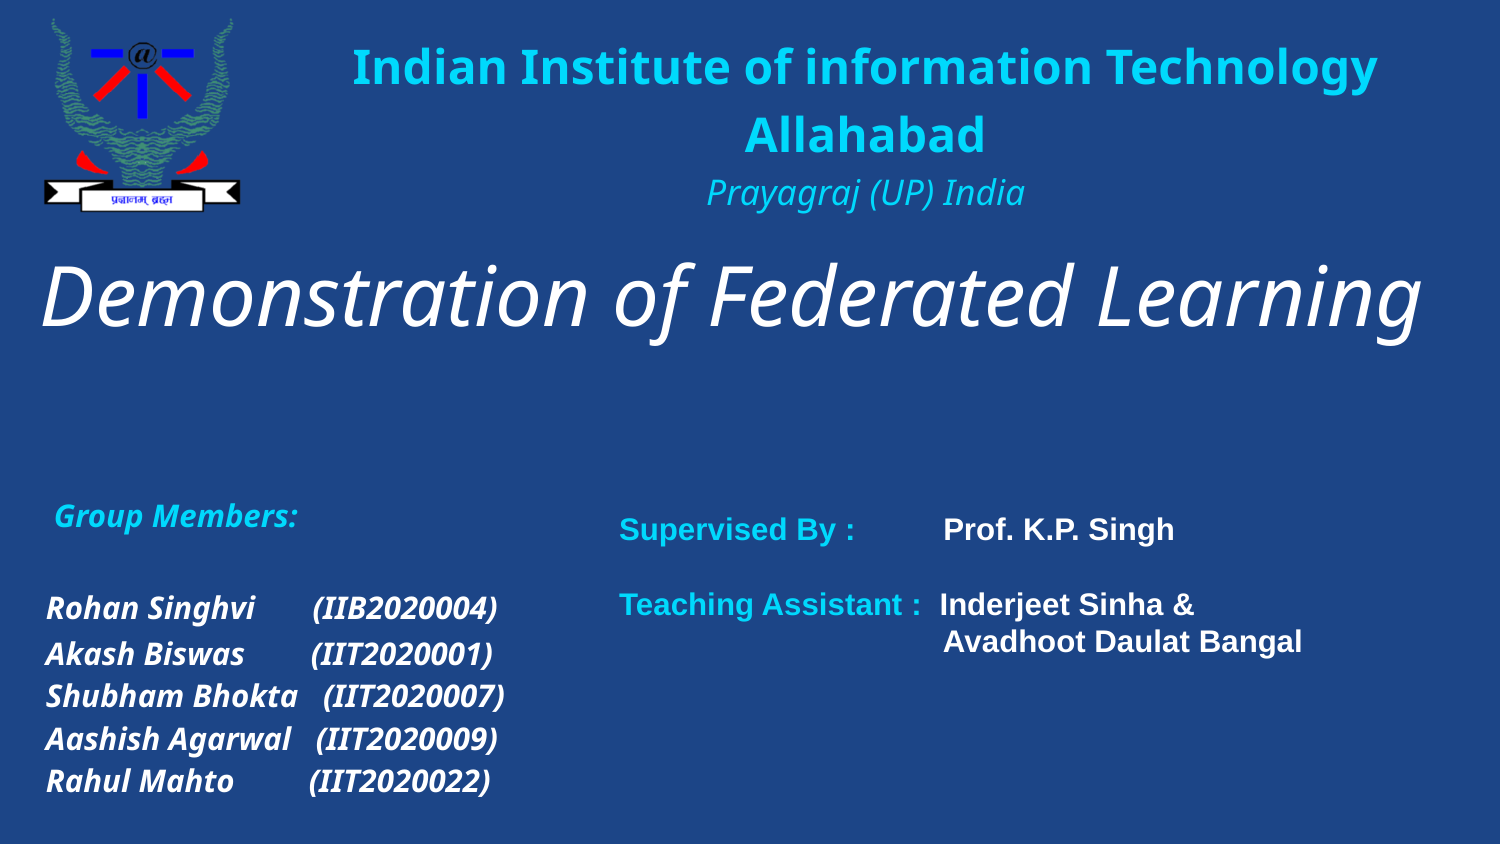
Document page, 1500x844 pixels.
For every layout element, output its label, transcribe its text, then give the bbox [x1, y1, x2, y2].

text_box Supervised By : Prof. K.P. Singh Teaching Assistant : Inderjeet Sinha & Avadhoot Daulat Bangal [604, 494, 1359, 674]
text_box Group Members: Rohan Singhvi (IIB2020004) Akash Biswas (IIT2020001) Shubham Bhokta (IIT2020007) Aashish Agarwal (IIT2020009) Rahul Mahto (IIT2020022) [45, 494, 712, 800]
text_box Demonstration of Federated Learning [24, 227, 1489, 358]
title Indian Institute of information Technology Allahabad Prayagraj (UP) India [258, 41, 1475, 196]
picture [31, 7, 255, 222]
